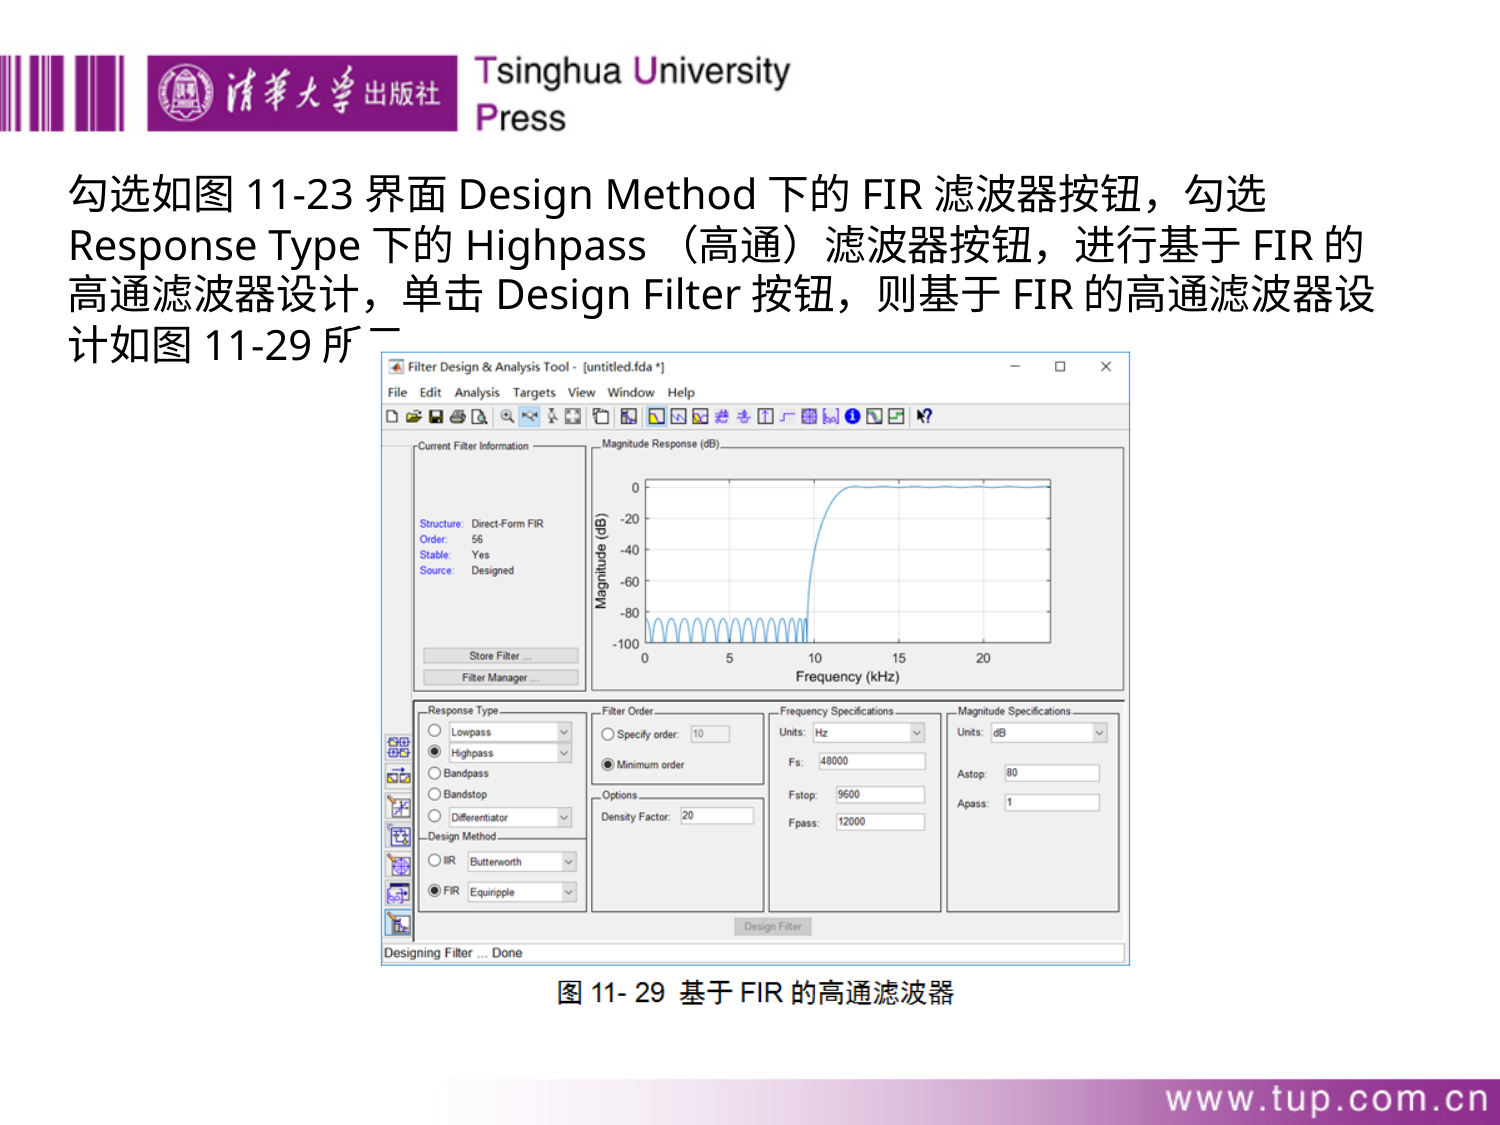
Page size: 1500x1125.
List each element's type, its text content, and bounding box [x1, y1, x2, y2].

picture [0, 1059, 1500, 1125]
picture [0, 34, 1500, 149]
text_box 勾选如图11-23界面Design Method下的FIR滤波器按钮，勾选Response Type下的Highpass（高通）滤波器按钮，进行基于FIR的高通滤波器设计，单击Design Filter按钮，则基于FIR的高通滤波器设计如图11-29所示。 [53, 160, 1412, 376]
picture [350, 337, 1149, 1011]
